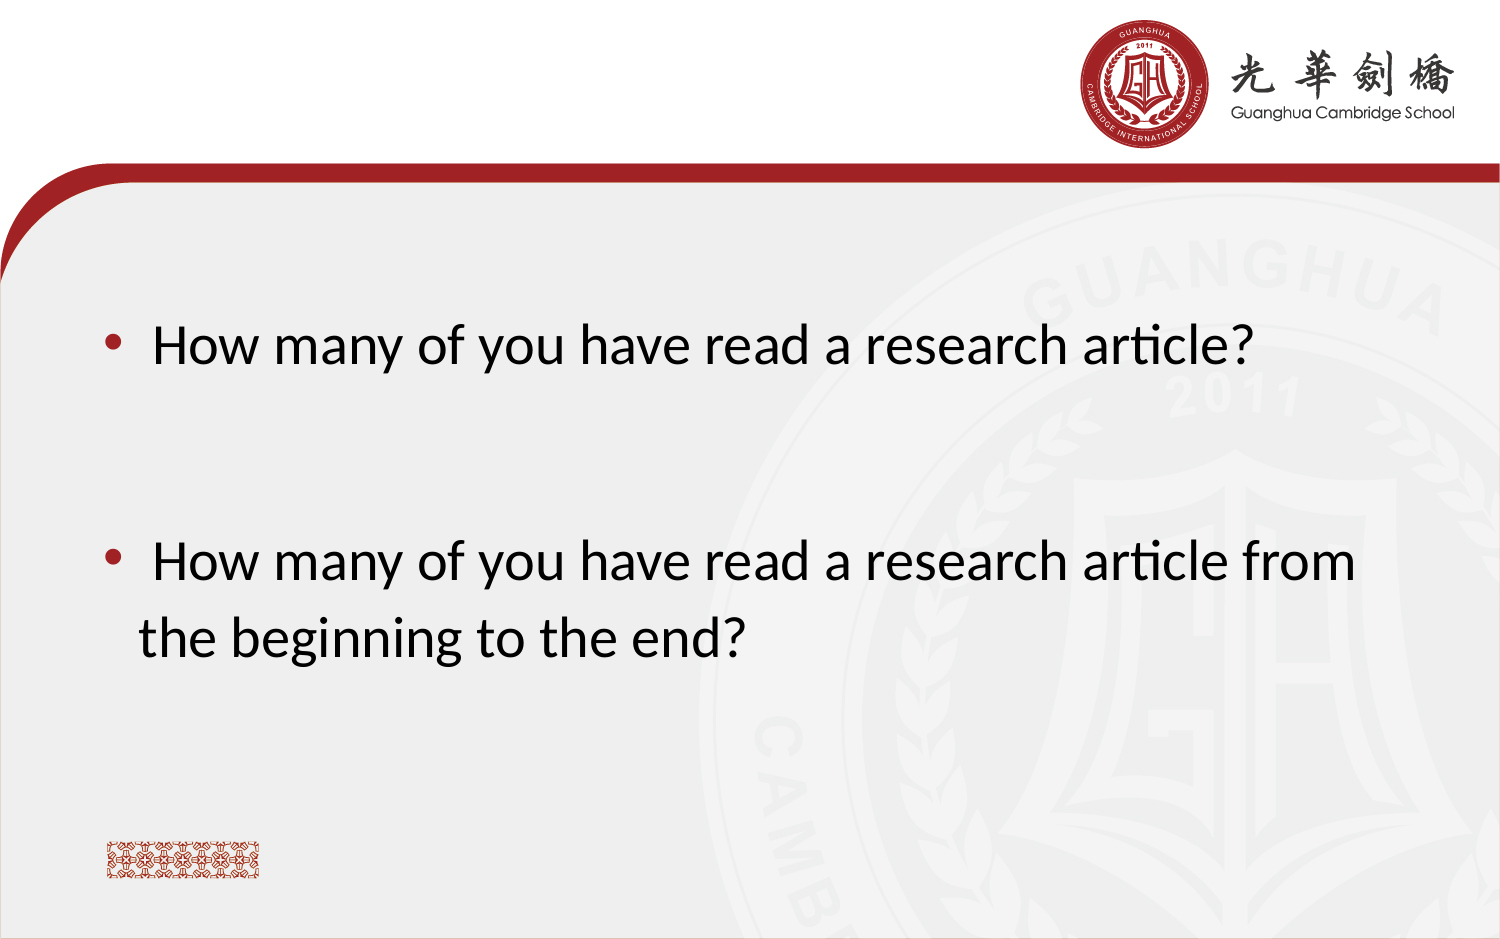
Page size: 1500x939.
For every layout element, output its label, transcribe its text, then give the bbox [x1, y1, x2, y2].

picture [0, 0, 1500, 939]
text_box How many of you have read a research article? [88, 292, 1460, 431]
text_box How many of you have read a research article from the beginning to the end? [88, 431, 1460, 677]
